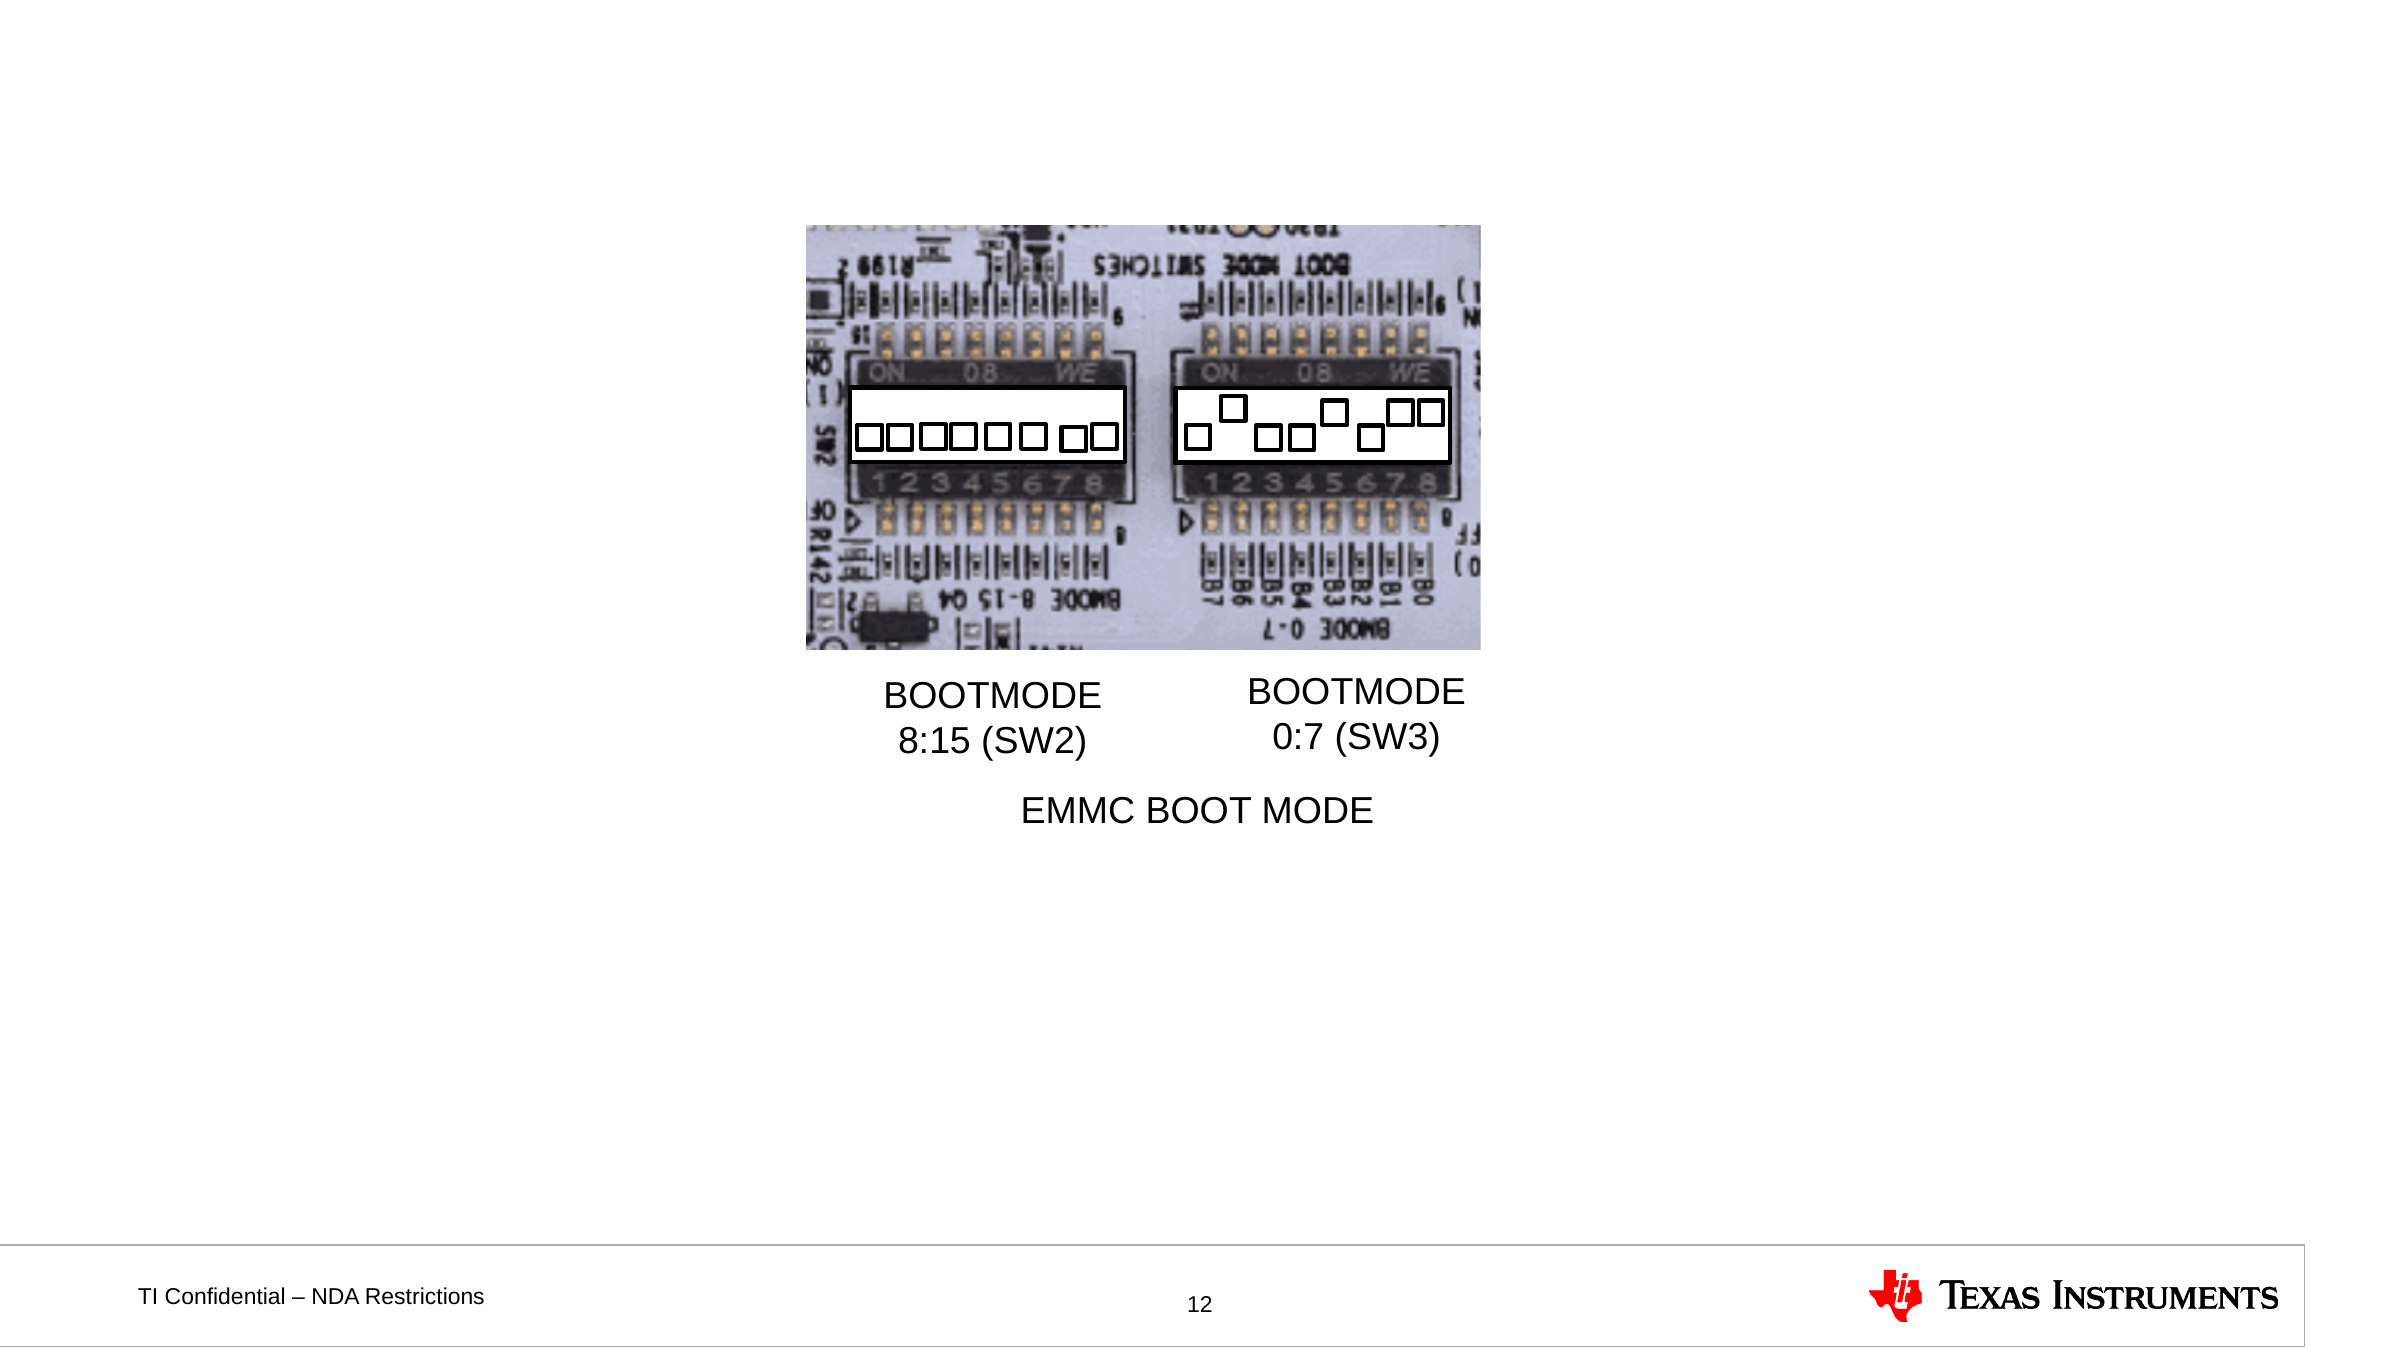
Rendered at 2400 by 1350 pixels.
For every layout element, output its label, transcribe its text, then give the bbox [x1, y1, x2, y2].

picture [1869, 1270, 2278, 1322]
picture [806, 99, 1481, 659]
text_box 12 [919, 1279, 1480, 1320]
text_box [1175, 387, 1451, 463]
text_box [850, 387, 1126, 463]
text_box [830, 659, 1520, 839]
